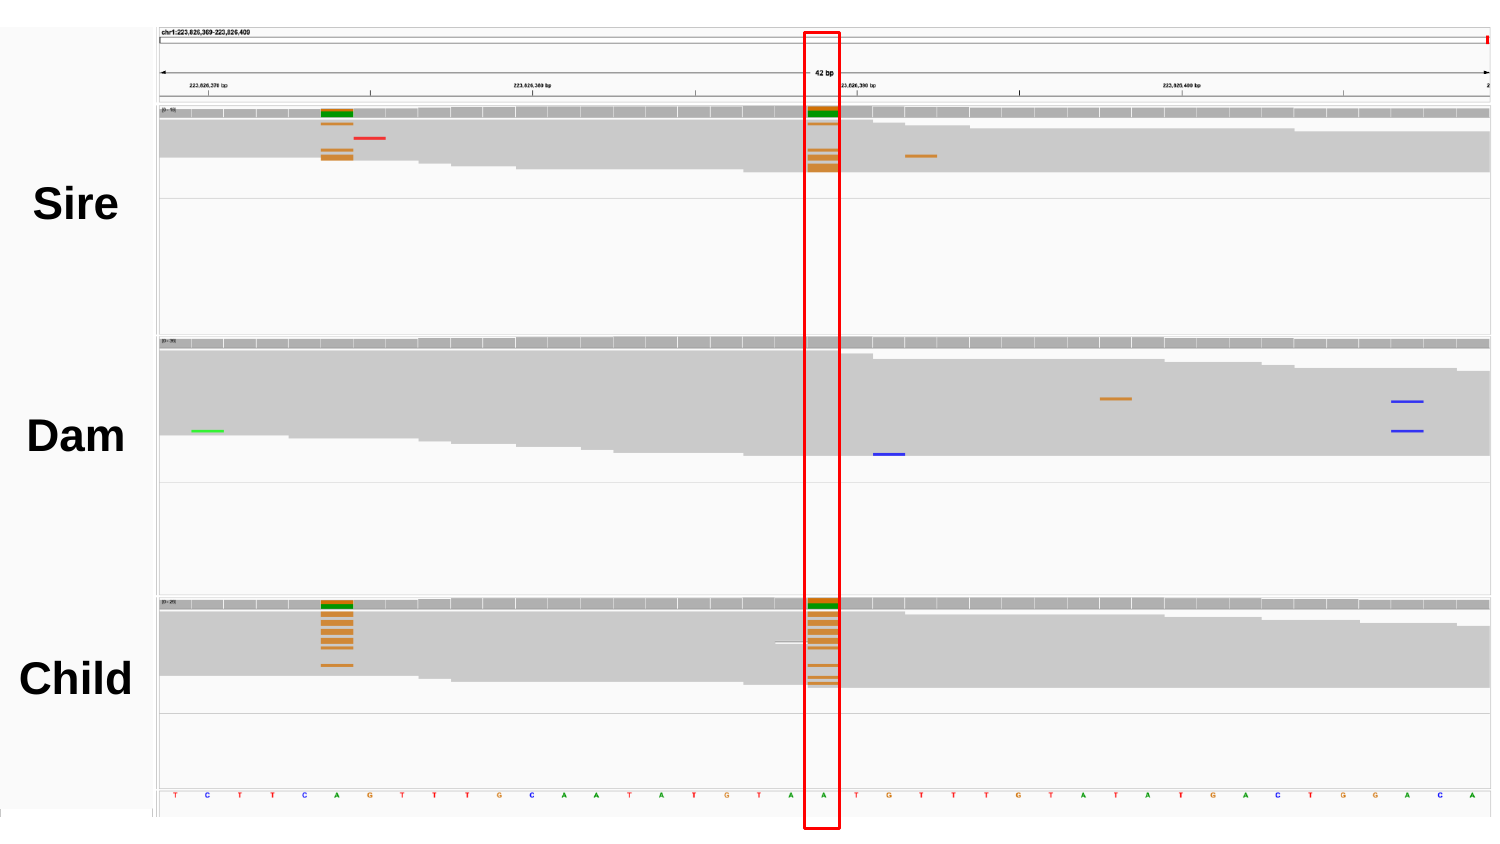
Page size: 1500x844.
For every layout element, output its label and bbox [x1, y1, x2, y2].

picture [0, 26, 1500, 817]
text_box [804, 825, 840, 829]
